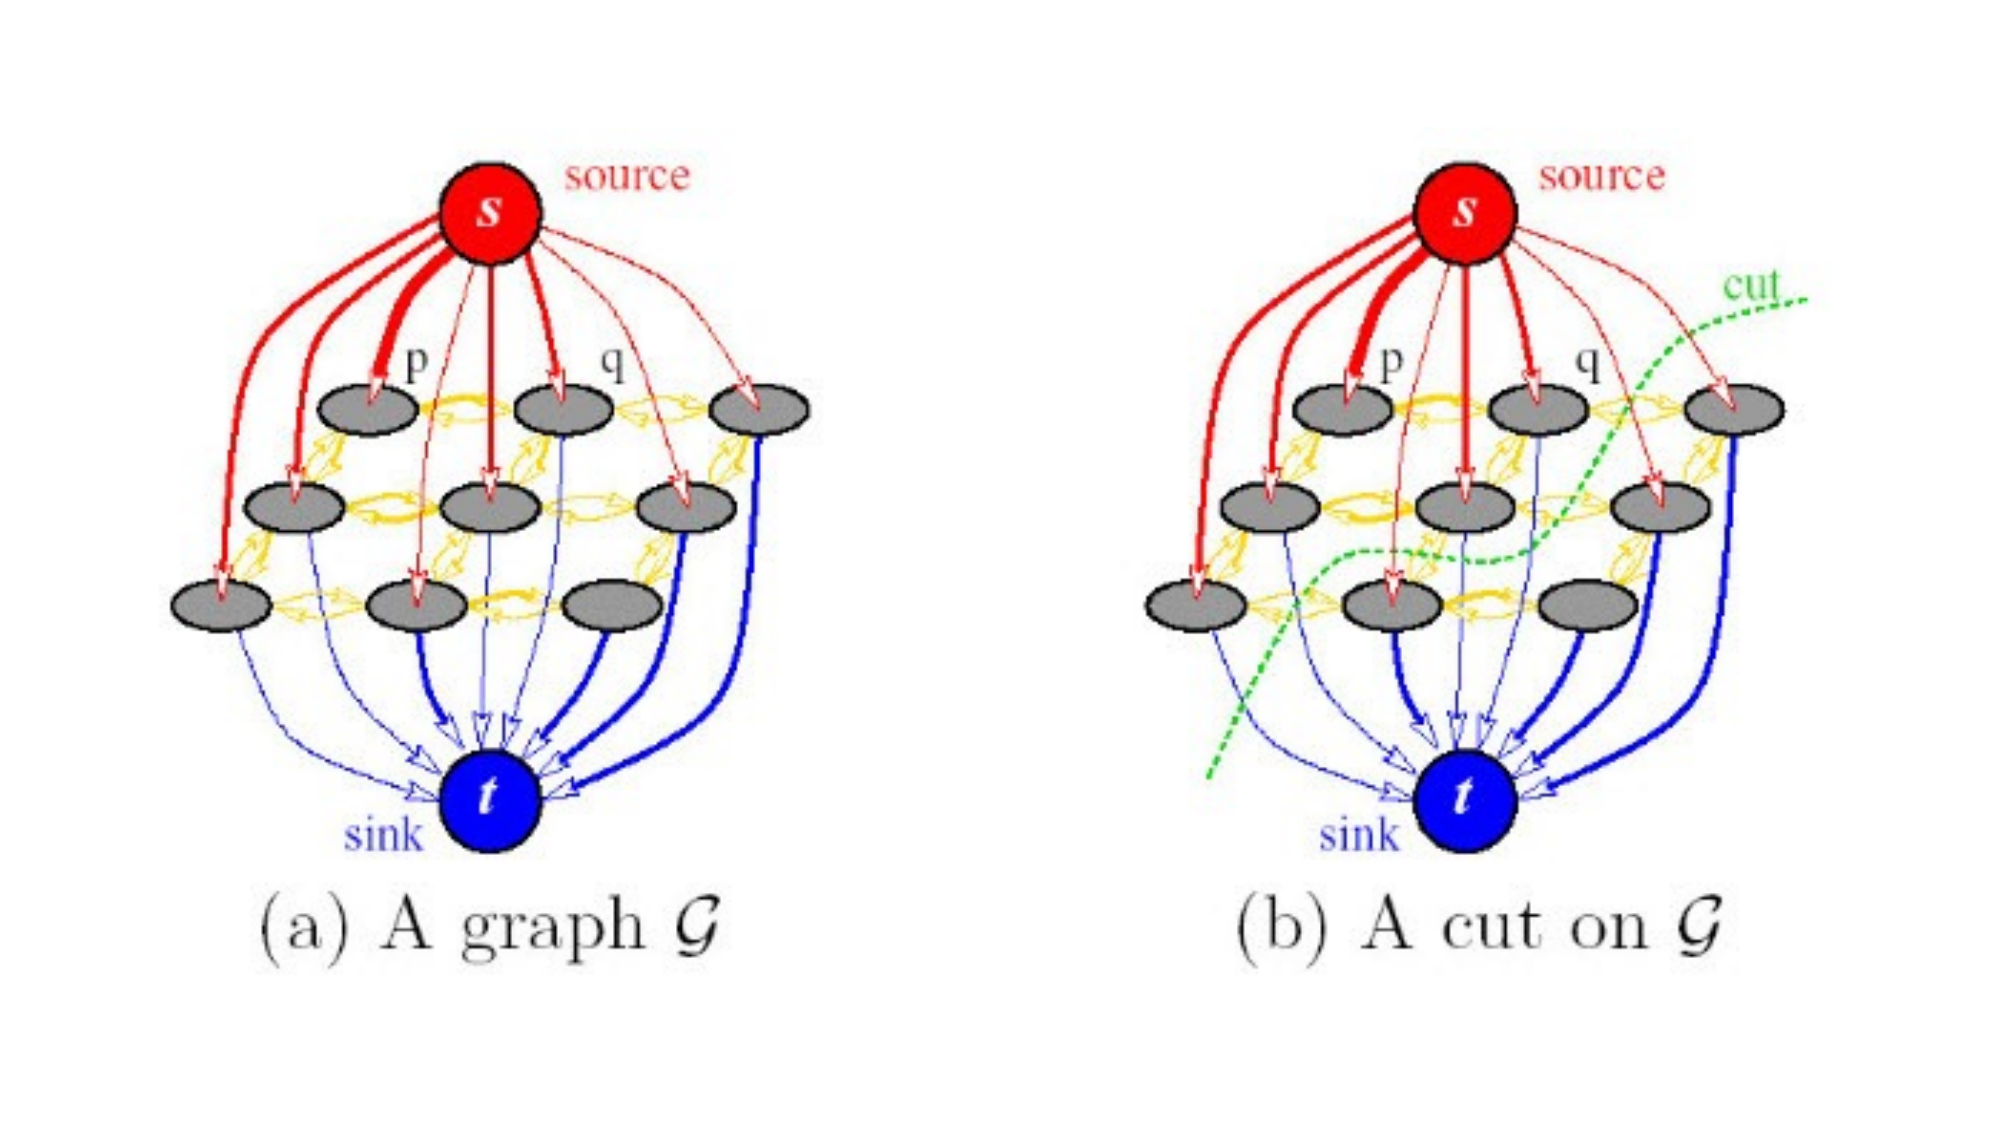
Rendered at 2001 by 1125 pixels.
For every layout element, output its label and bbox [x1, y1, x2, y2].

picture [137, 127, 1837, 998]
